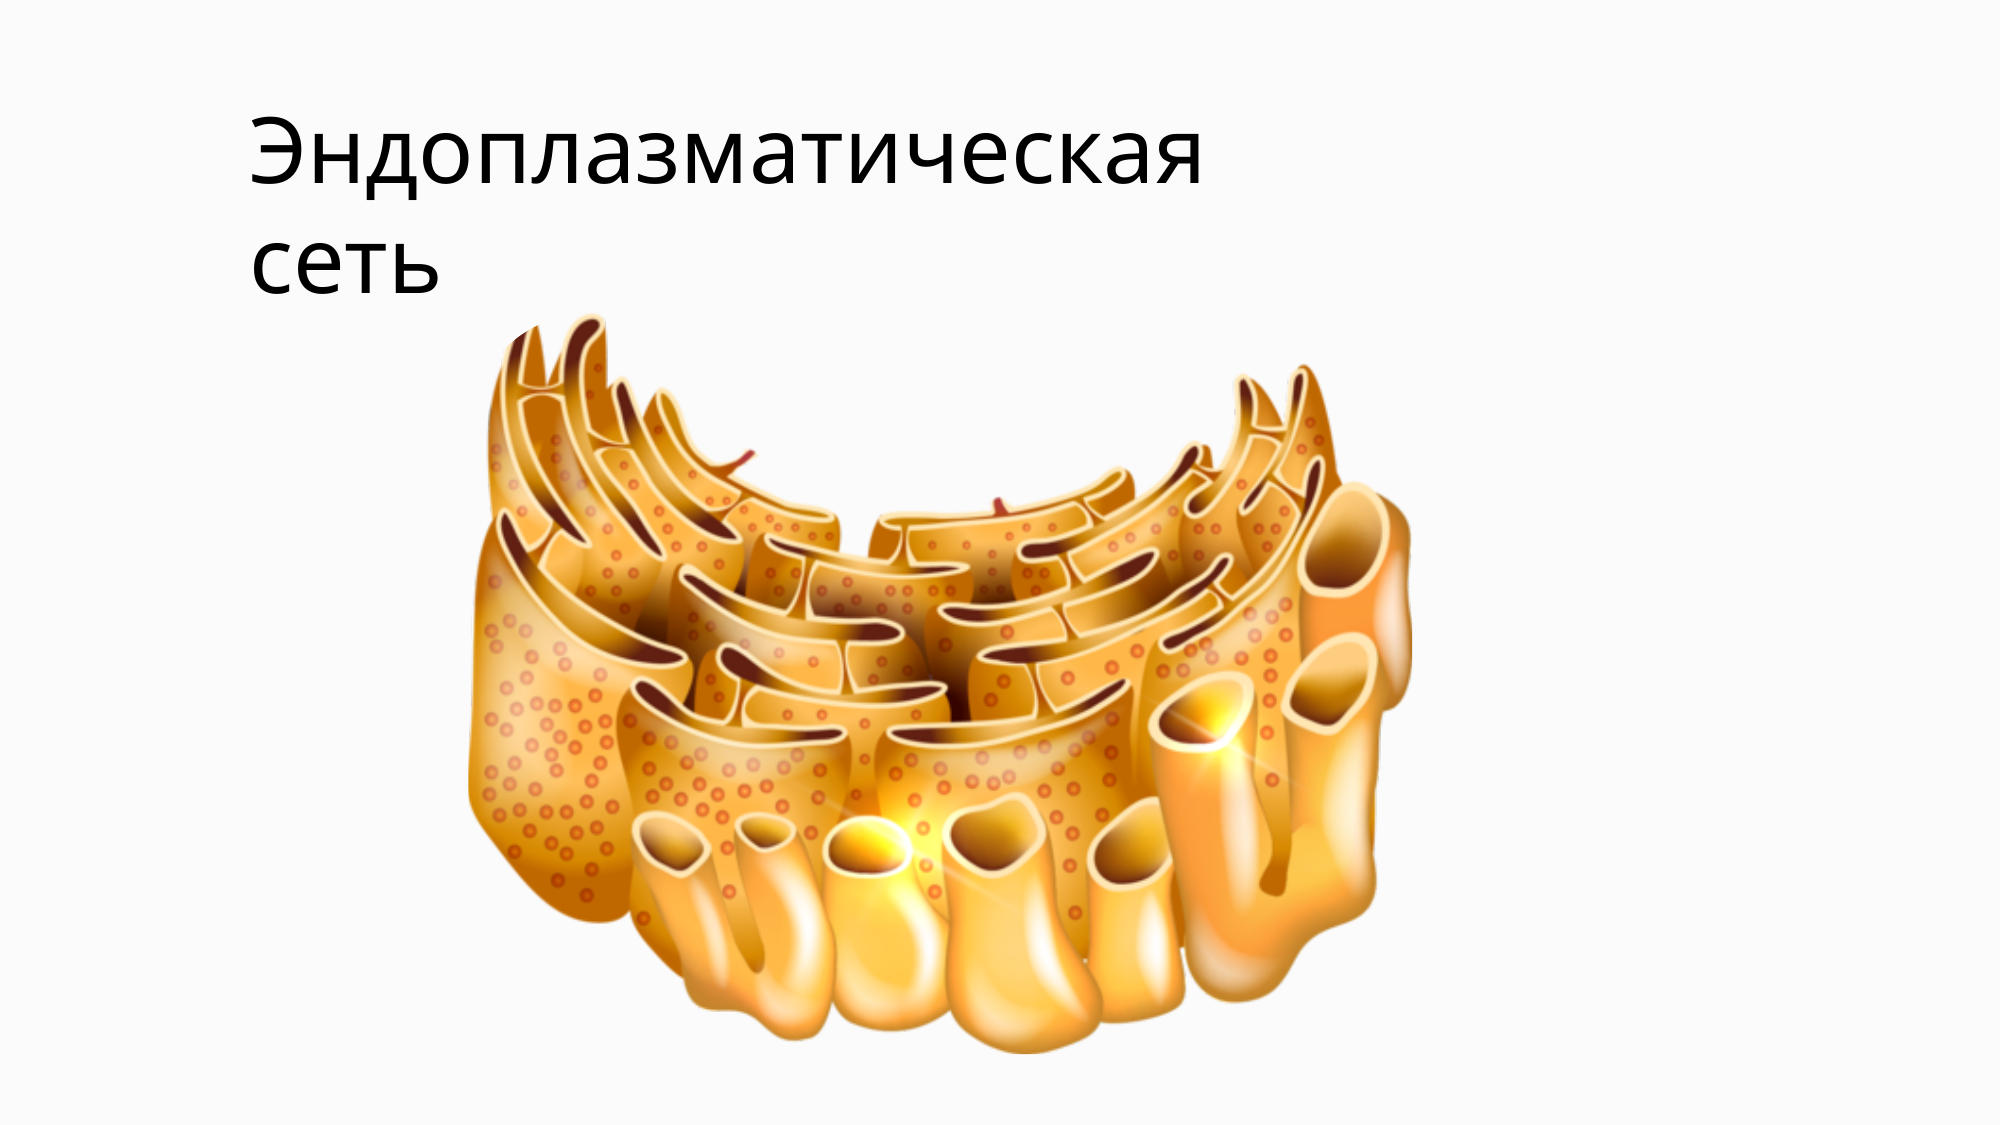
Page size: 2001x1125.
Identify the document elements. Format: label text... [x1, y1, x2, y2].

title Эндоплазматическая сеть [249, 92, 1381, 313]
picture [468, 312, 1413, 1055]
